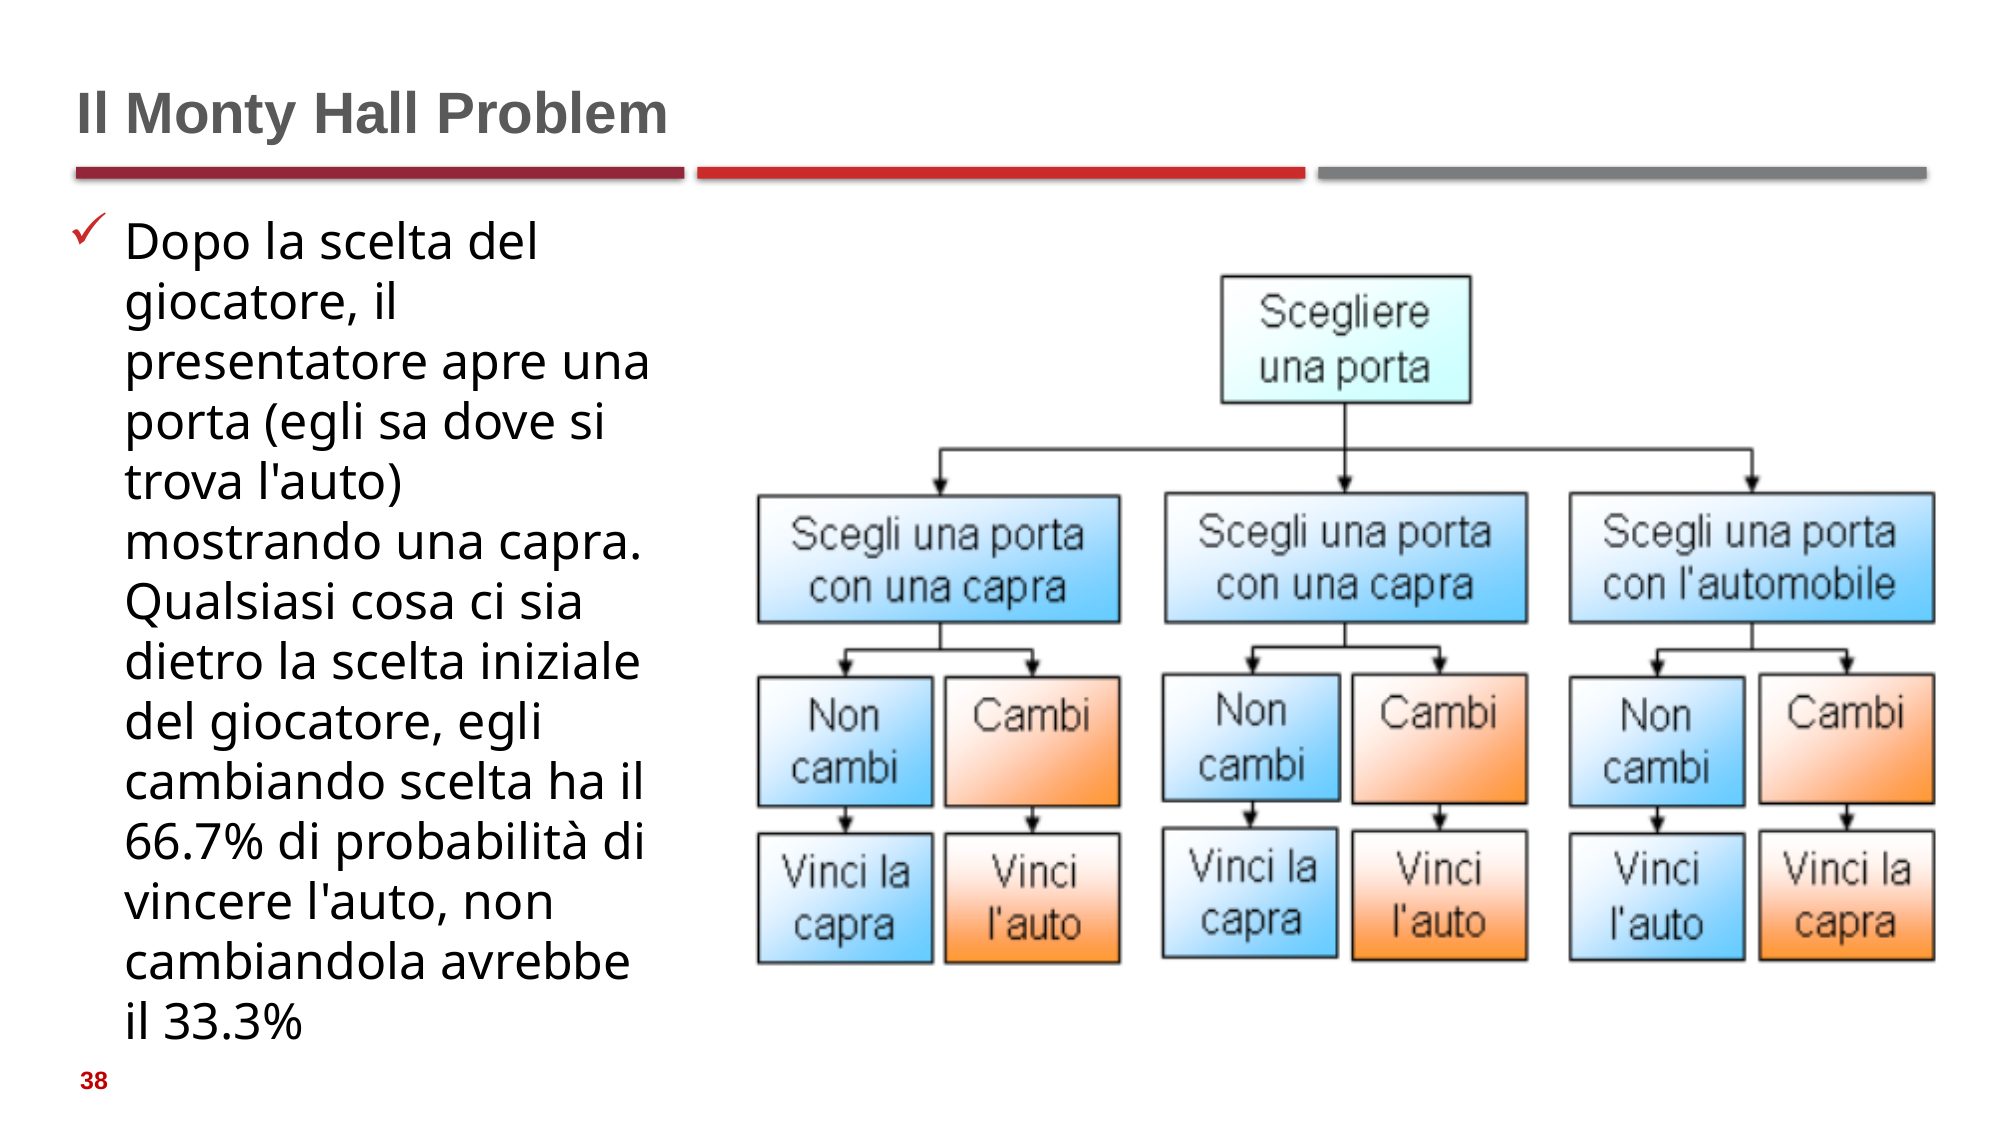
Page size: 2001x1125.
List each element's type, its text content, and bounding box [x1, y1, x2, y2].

title Il Monty Hall Problem [76, 82, 1926, 146]
text_box Dopo la scelta del giocatore, il presentatore apre una porta (egli sa dove si trova l'auto) mostrando una capra. Qualsiasi cosa ci sia dietro la scelta iniziale del giocatore, egli cambiando scelta ha il 66.7% di probabilità di vincere l'auto, non cambiandola avrebbe il 33.3% [53, 202, 676, 923]
slide_number 38 [53, 1049, 136, 1110]
picture [749, 246, 1941, 968]
